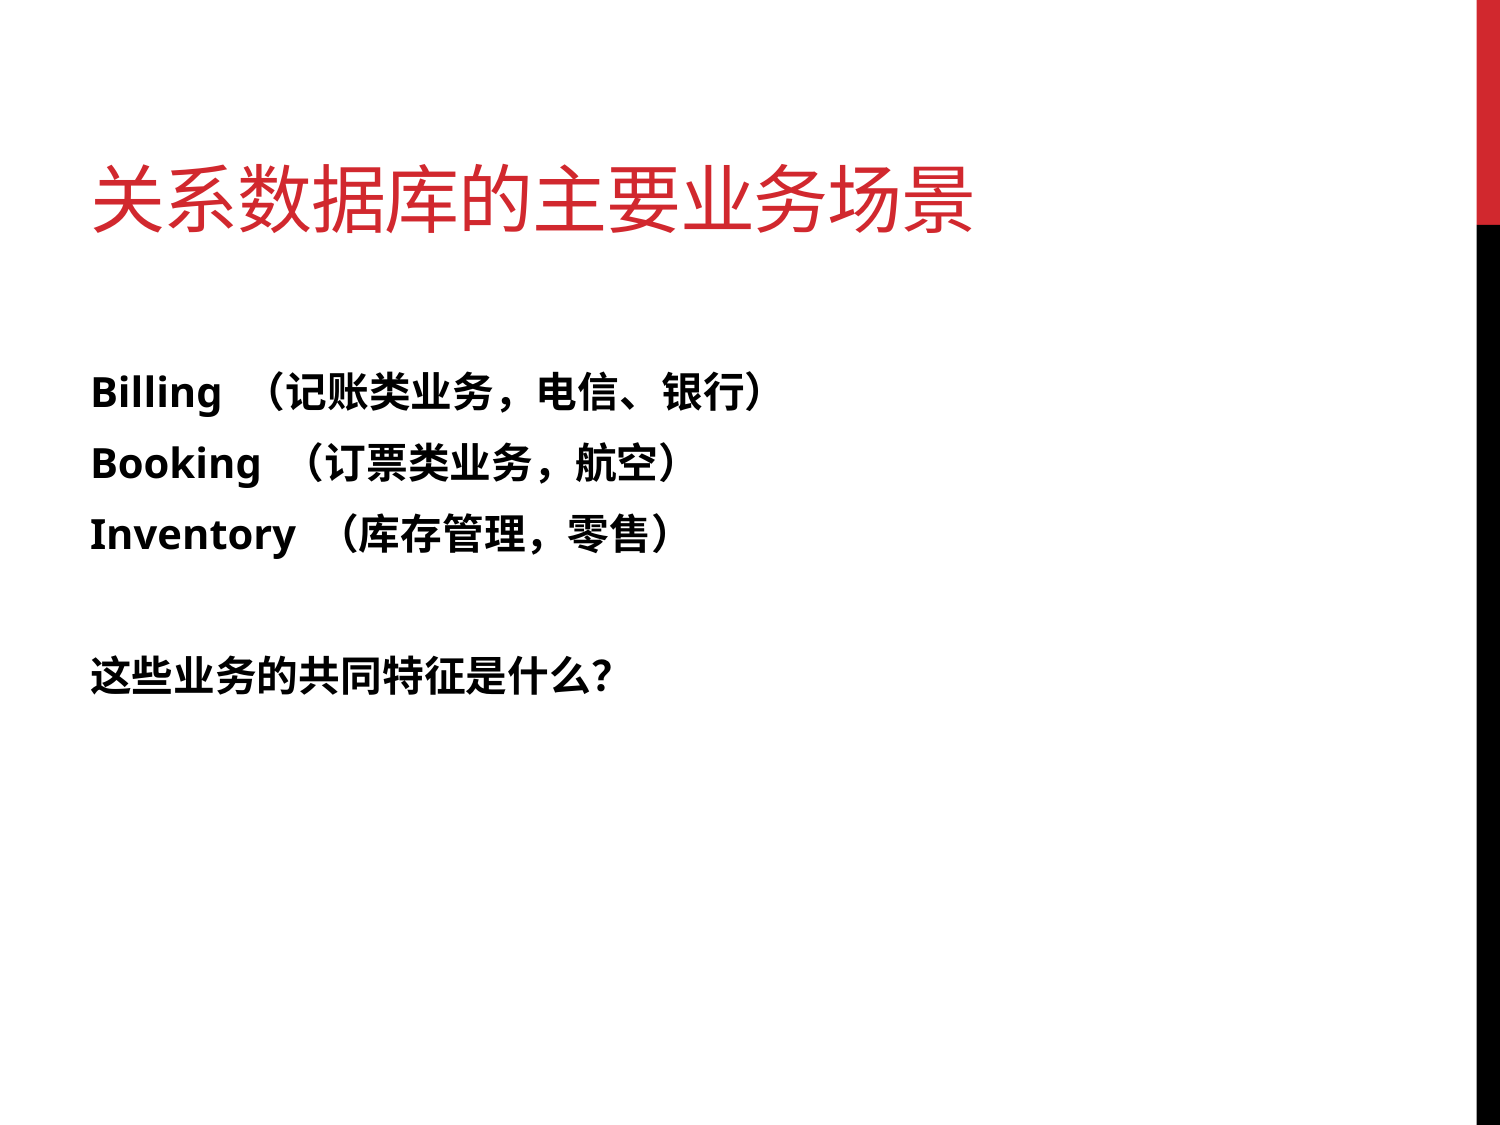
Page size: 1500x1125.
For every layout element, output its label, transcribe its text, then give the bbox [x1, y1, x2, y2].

title 关系数据库的主要业务场景 [75, 24, 1025, 250]
list Billing （记账类业务，电信、银行） Booking （订票类业务，航空） Inventory （库存管理，零售） 这些业务的共同特征是什么？ [75, 287, 1325, 1005]
